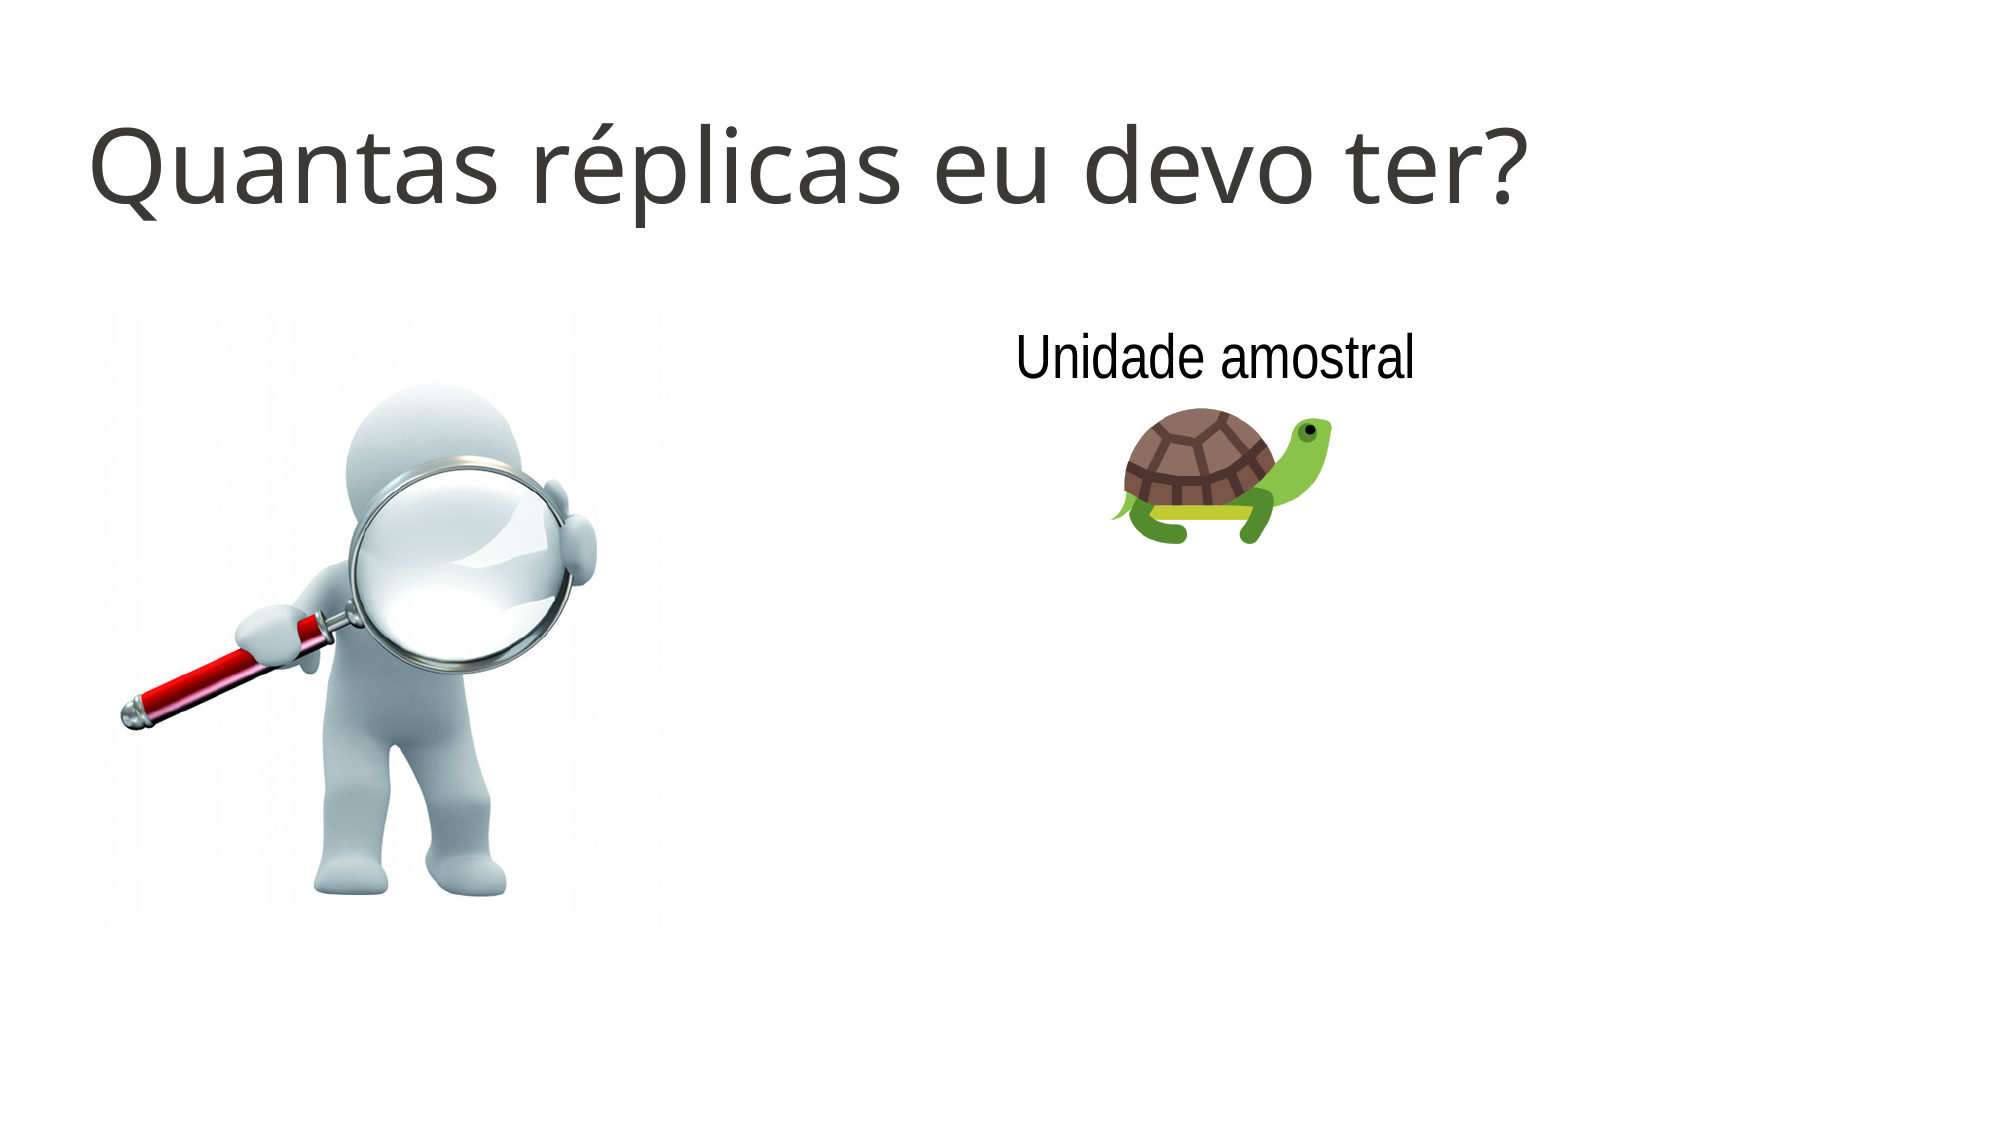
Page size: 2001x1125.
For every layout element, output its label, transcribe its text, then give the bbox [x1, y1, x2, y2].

picture [71, 308, 694, 931]
text_box Quantas réplicas eu devo ter? [71, 91, 1888, 232]
picture [1105, 360, 1336, 592]
text_box Unidade amostral [1000, 309, 2000, 399]
